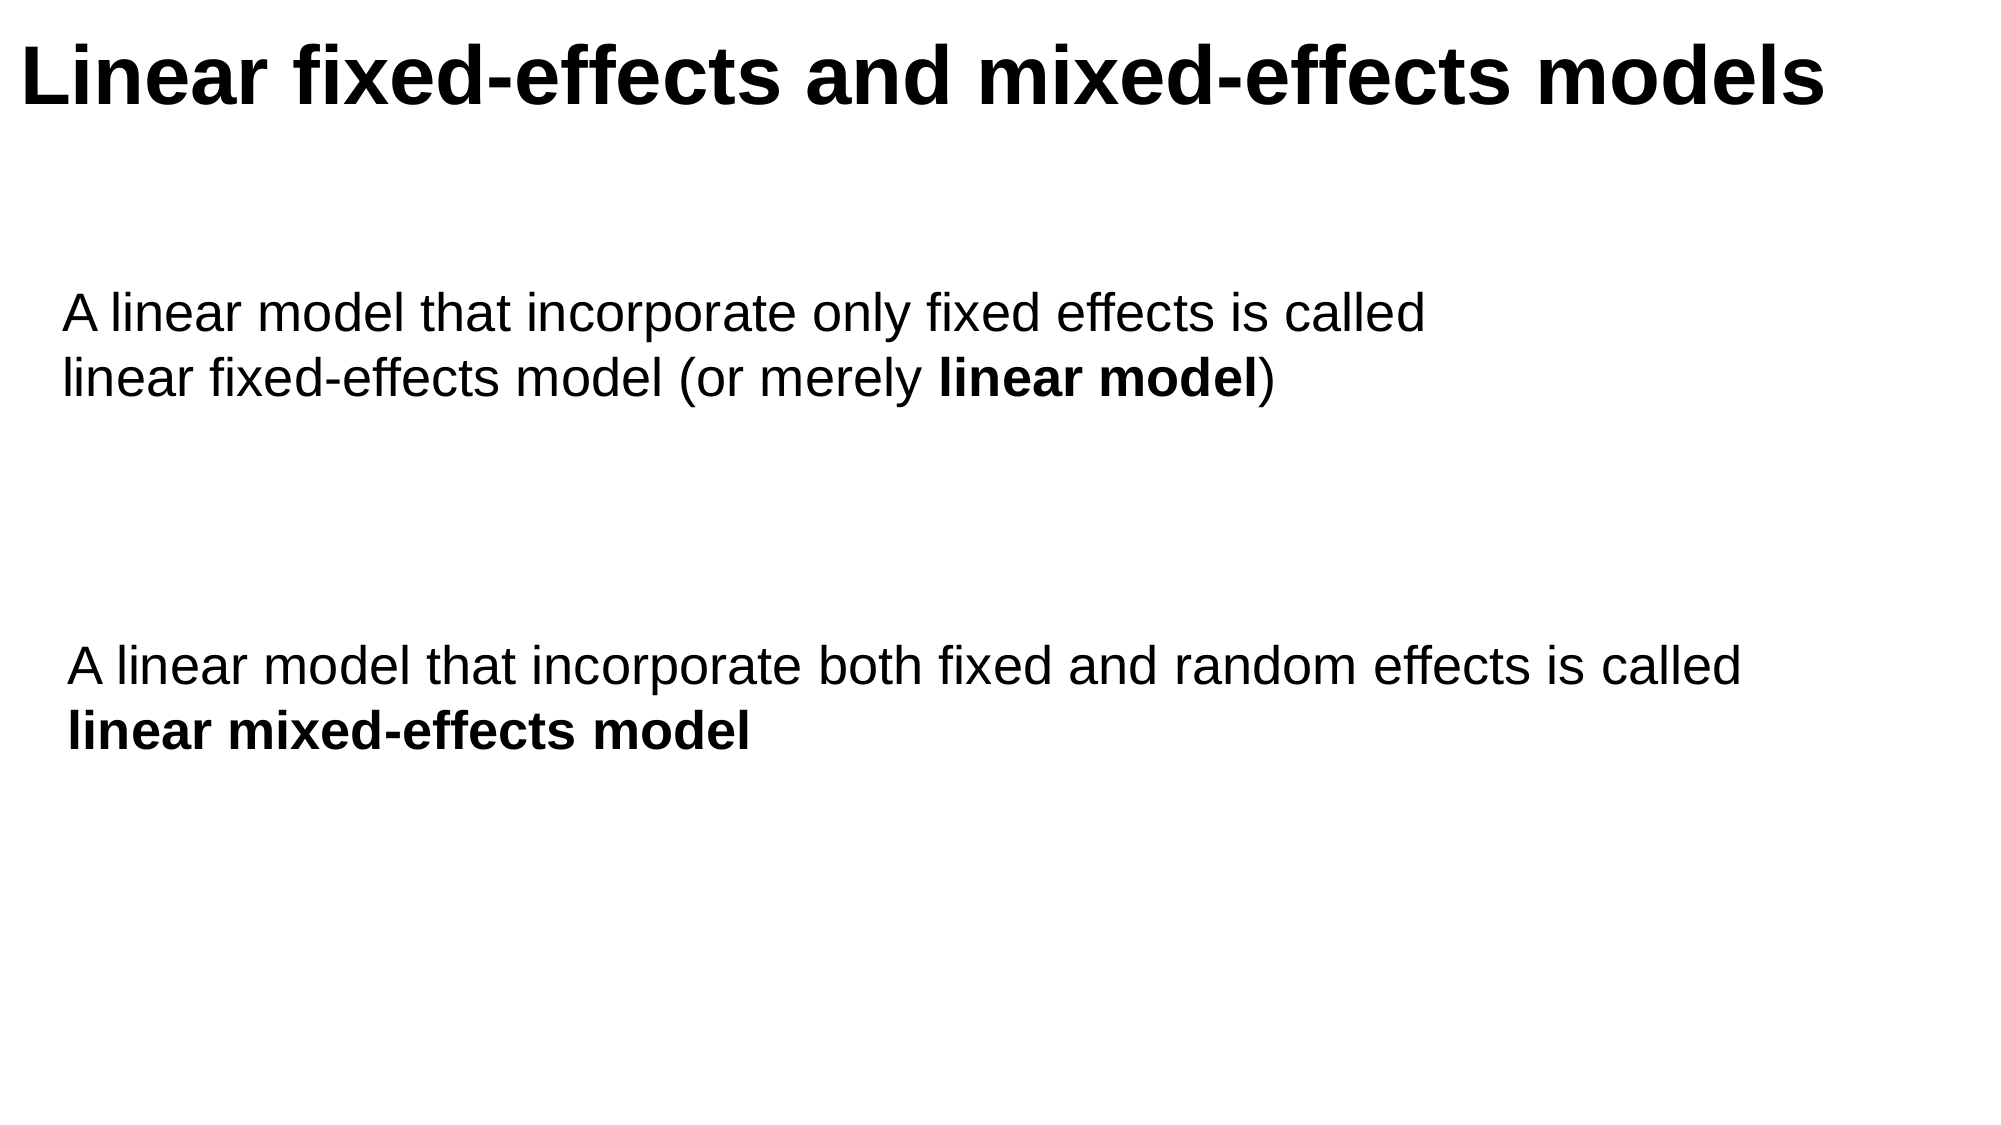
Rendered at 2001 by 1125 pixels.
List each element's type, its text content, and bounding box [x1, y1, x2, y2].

text_box A linear model that incorporate only fixed effects is called linear fixed-effects model (or merely linear model) [47, 270, 1475, 415]
text_box A linear model that incorporate both fixed and random effects is called linear mixed-effects model [53, 622, 1785, 768]
